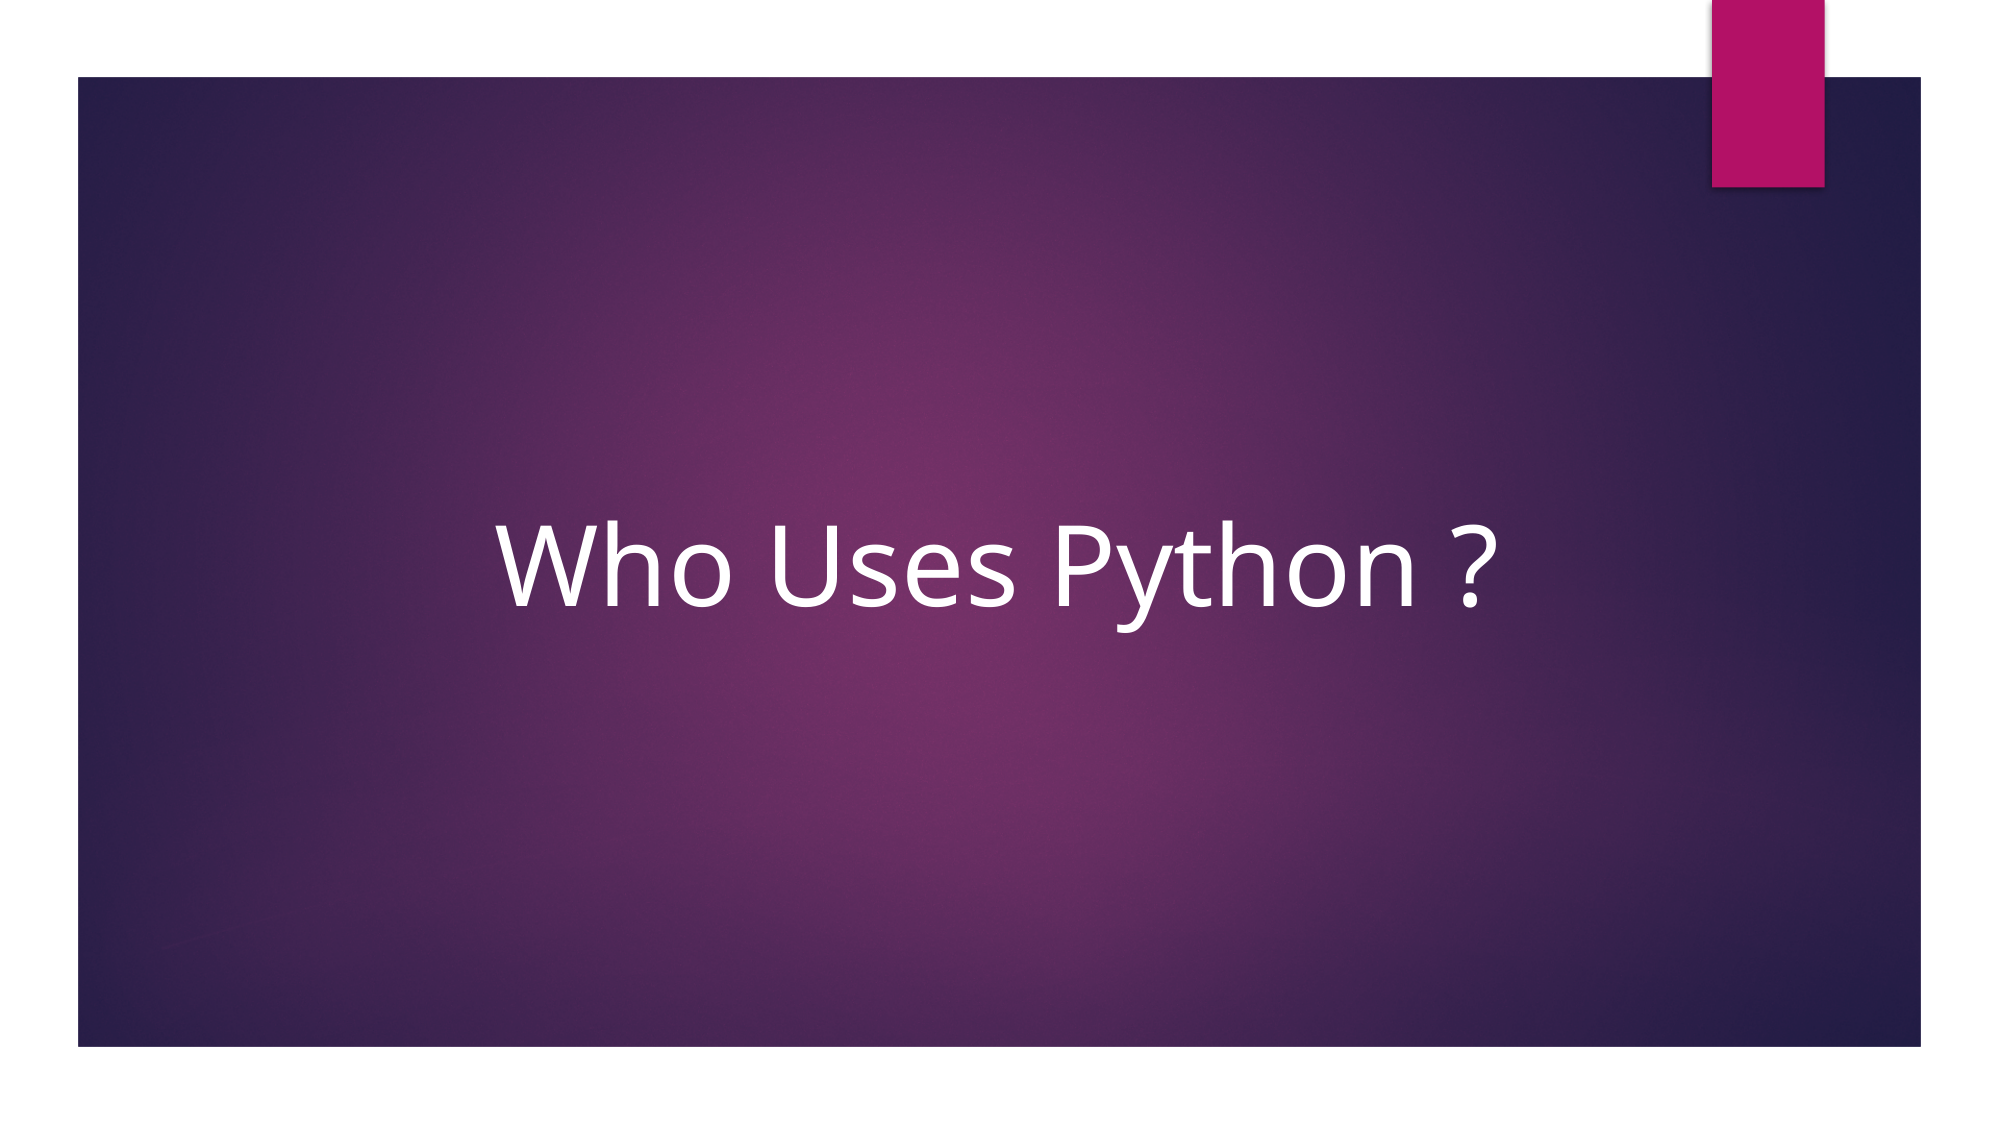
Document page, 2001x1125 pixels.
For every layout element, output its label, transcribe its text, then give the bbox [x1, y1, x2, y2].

text_box Who Uses Python ? [364, 486, 1630, 639]
picture [79, 78, 1920, 1046]
